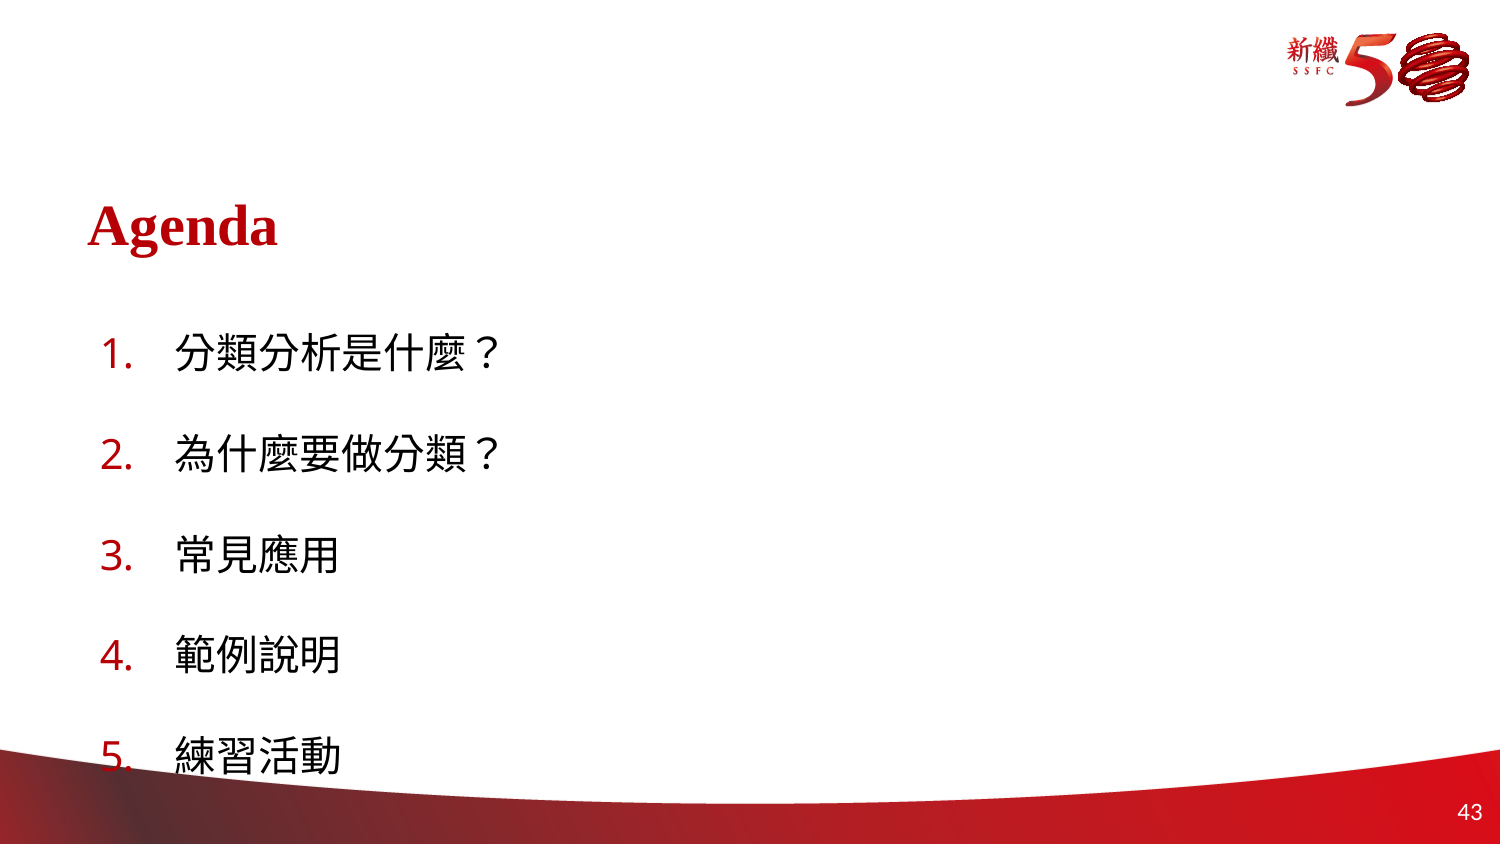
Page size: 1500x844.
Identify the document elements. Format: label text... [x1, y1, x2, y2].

title Agenda [76, 164, 1427, 289]
list 分類分析是什麼？ 為什麼要做分類？ 常見應用 範例說明 練習活動 [88, 286, 1439, 650]
slide_number 42 [1156, 788, 1495, 833]
picture [0, 0, 1500, 844]
